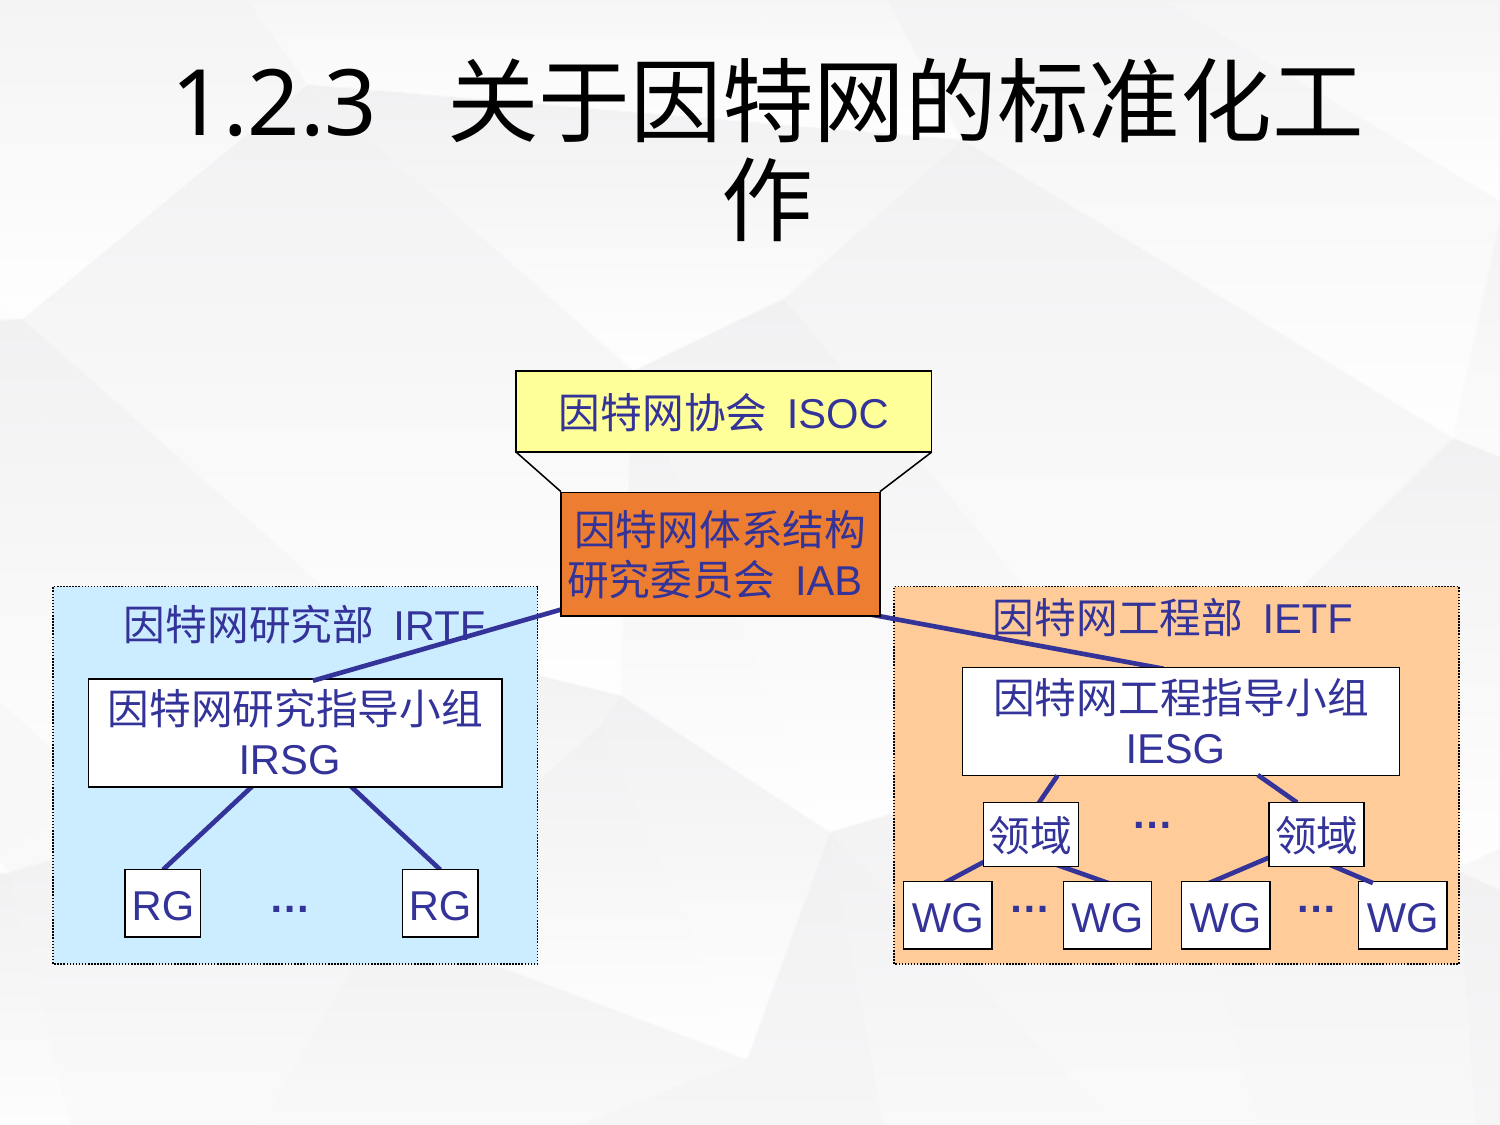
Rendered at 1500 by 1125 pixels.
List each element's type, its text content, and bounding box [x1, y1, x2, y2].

text_box 因特网工程部 IETF [978, 584, 1380, 649]
text_box [894, 586, 1459, 964]
text_box WG [903, 881, 992, 950]
text_box 领域 [983, 802, 1079, 867]
text_box 因特网研究指导小组 IRSG [88, 679, 503, 787]
text_box WG [1358, 881, 1447, 950]
title 1.2.3 关于因特网的标准化工作 [112, 35, 1424, 275]
text_box RG [402, 869, 479, 937]
text_box WG [1063, 881, 1152, 950]
text_box … [1280, 867, 1353, 929]
text_box 领域 [1269, 802, 1365, 867]
text_box 因特网协会 ISOC [516, 371, 932, 453]
text_box [53, 586, 538, 964]
text_box 因特网工程指导小组 IESG [962, 667, 1400, 776]
text_box [518, 453, 930, 492]
text_box … [1116, 779, 1188, 845]
picture [0, 0, 1500, 1125]
text_box WG [1181, 881, 1270, 950]
text_box RG [125, 869, 201, 937]
text_box … [993, 867, 1066, 929]
text_box 因特网体系结构 研究委员会 IAB [560, 492, 880, 616]
text_box 因特网研究部 IRTF [108, 591, 512, 657]
text_box … [254, 863, 326, 929]
